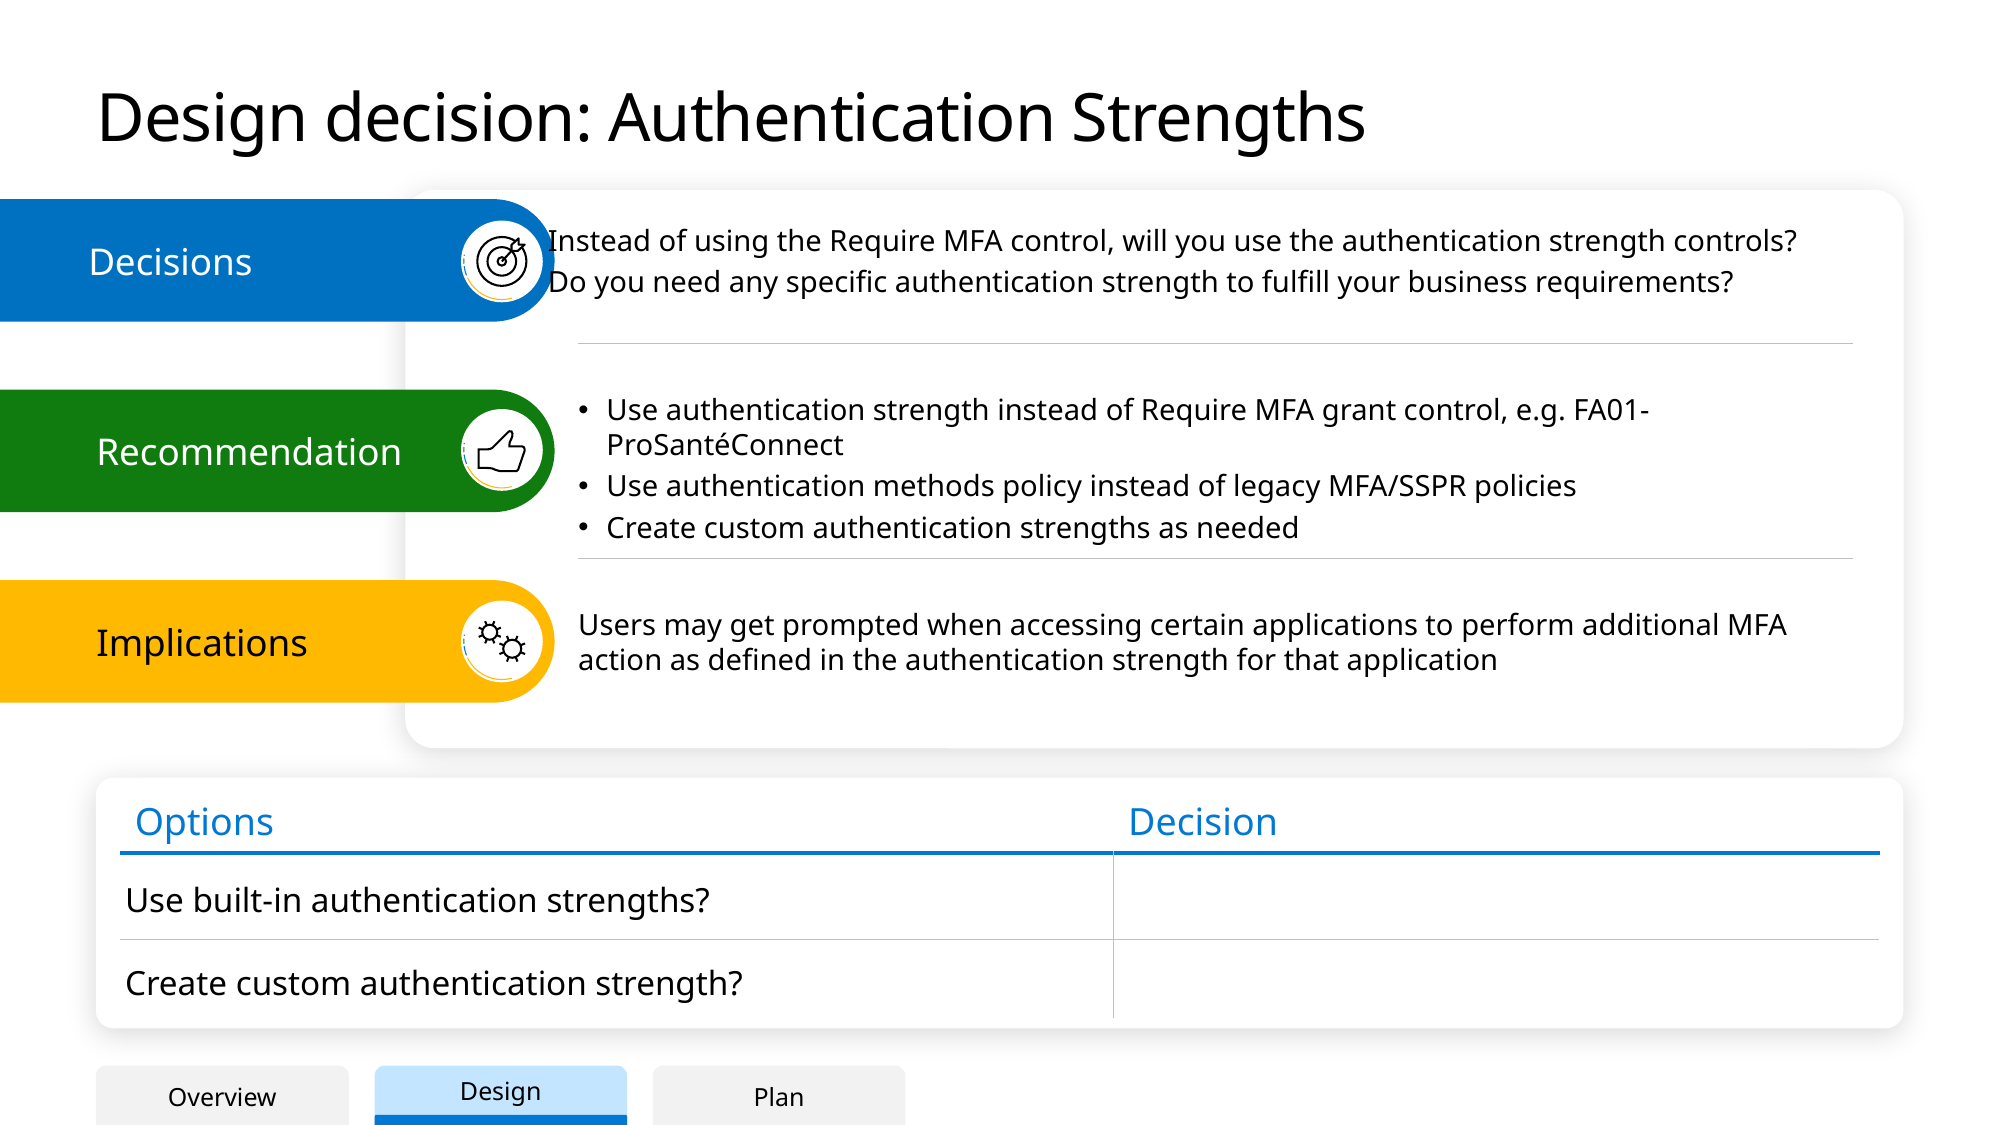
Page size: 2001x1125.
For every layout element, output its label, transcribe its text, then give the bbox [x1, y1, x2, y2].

text_box [373, 1113, 628, 1125]
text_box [0, 189, 1904, 1029]
text_box Overview [95, 1064, 350, 1125]
text_box Design [373, 1064, 628, 1116]
text_box Plan [652, 1064, 907, 1125]
title Design decision: Authentication Strengths [96, 75, 1904, 156]
